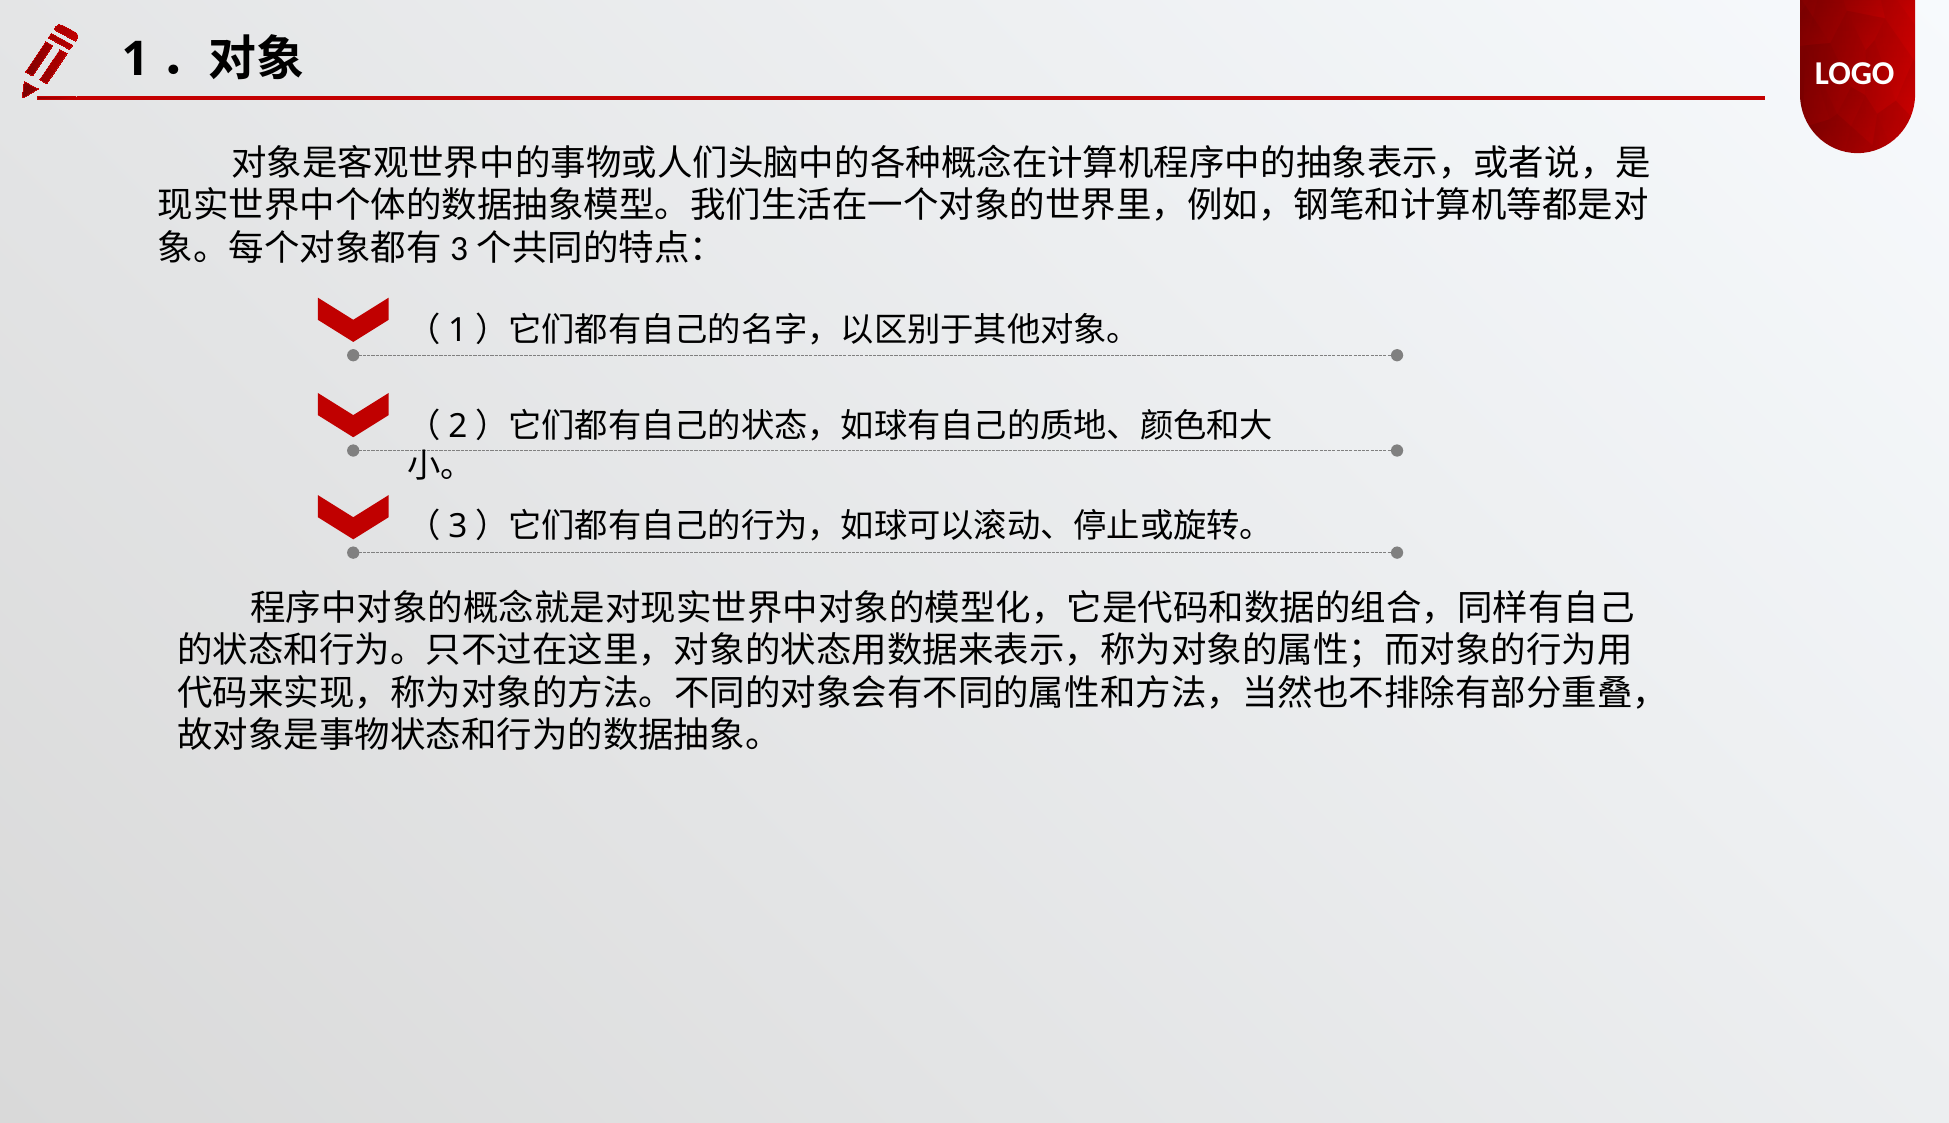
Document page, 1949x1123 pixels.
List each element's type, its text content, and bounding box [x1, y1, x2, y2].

text_box （3）它们都有自己的行为，如球可以滚动、停止或旋转。 [395, 498, 1348, 550]
text_box [316, 295, 390, 344]
text_box [316, 391, 390, 439]
picture [1800, 0, 1916, 154]
text_box [316, 493, 390, 541]
picture [26, 42, 52, 75]
picture [54, 24, 78, 41]
text_box 1．对象 [101, 17, 682, 95]
picture [22, 82, 37, 97]
text_box （2）它们都有自己的状态，如球有自己的质地、颜色和大小。 [395, 398, 1310, 450]
text_box （2）它们都有自己的状态，如球有自己的质地、颜色和大小。 [395, 451, 1310, 490]
picture [40, 50, 67, 83]
picture [48, 33, 73, 49]
text_box 程序中对象的概念就是对现实世界中对象的模型化，它是代码和数据的组合，同样有自己的状态和行为。只不过在这里，对象的状态用数据来表示，称为对象的属性；而对象的行为用代码来实现，称为对象的方法。不同的对象会有不同的属性和方法，当然也不排除有部分重叠，故对象是事物状态和行为的数据抽象。 [162, 577, 1680, 763]
text_box （1）它们都有自己的名字，以区别于其他对象。 [395, 303, 1172, 355]
text_box 对象是客观世界中的事物或人们头脑中的各种概念在计算机程序中的抽象表示，或者说，是现实世界中个体的数据抽象模型。我们生活在一个对象的世界里，例如，钢笔和计算机等都是对象。每个对象都有3个共同的特点： [143, 132, 1699, 275]
